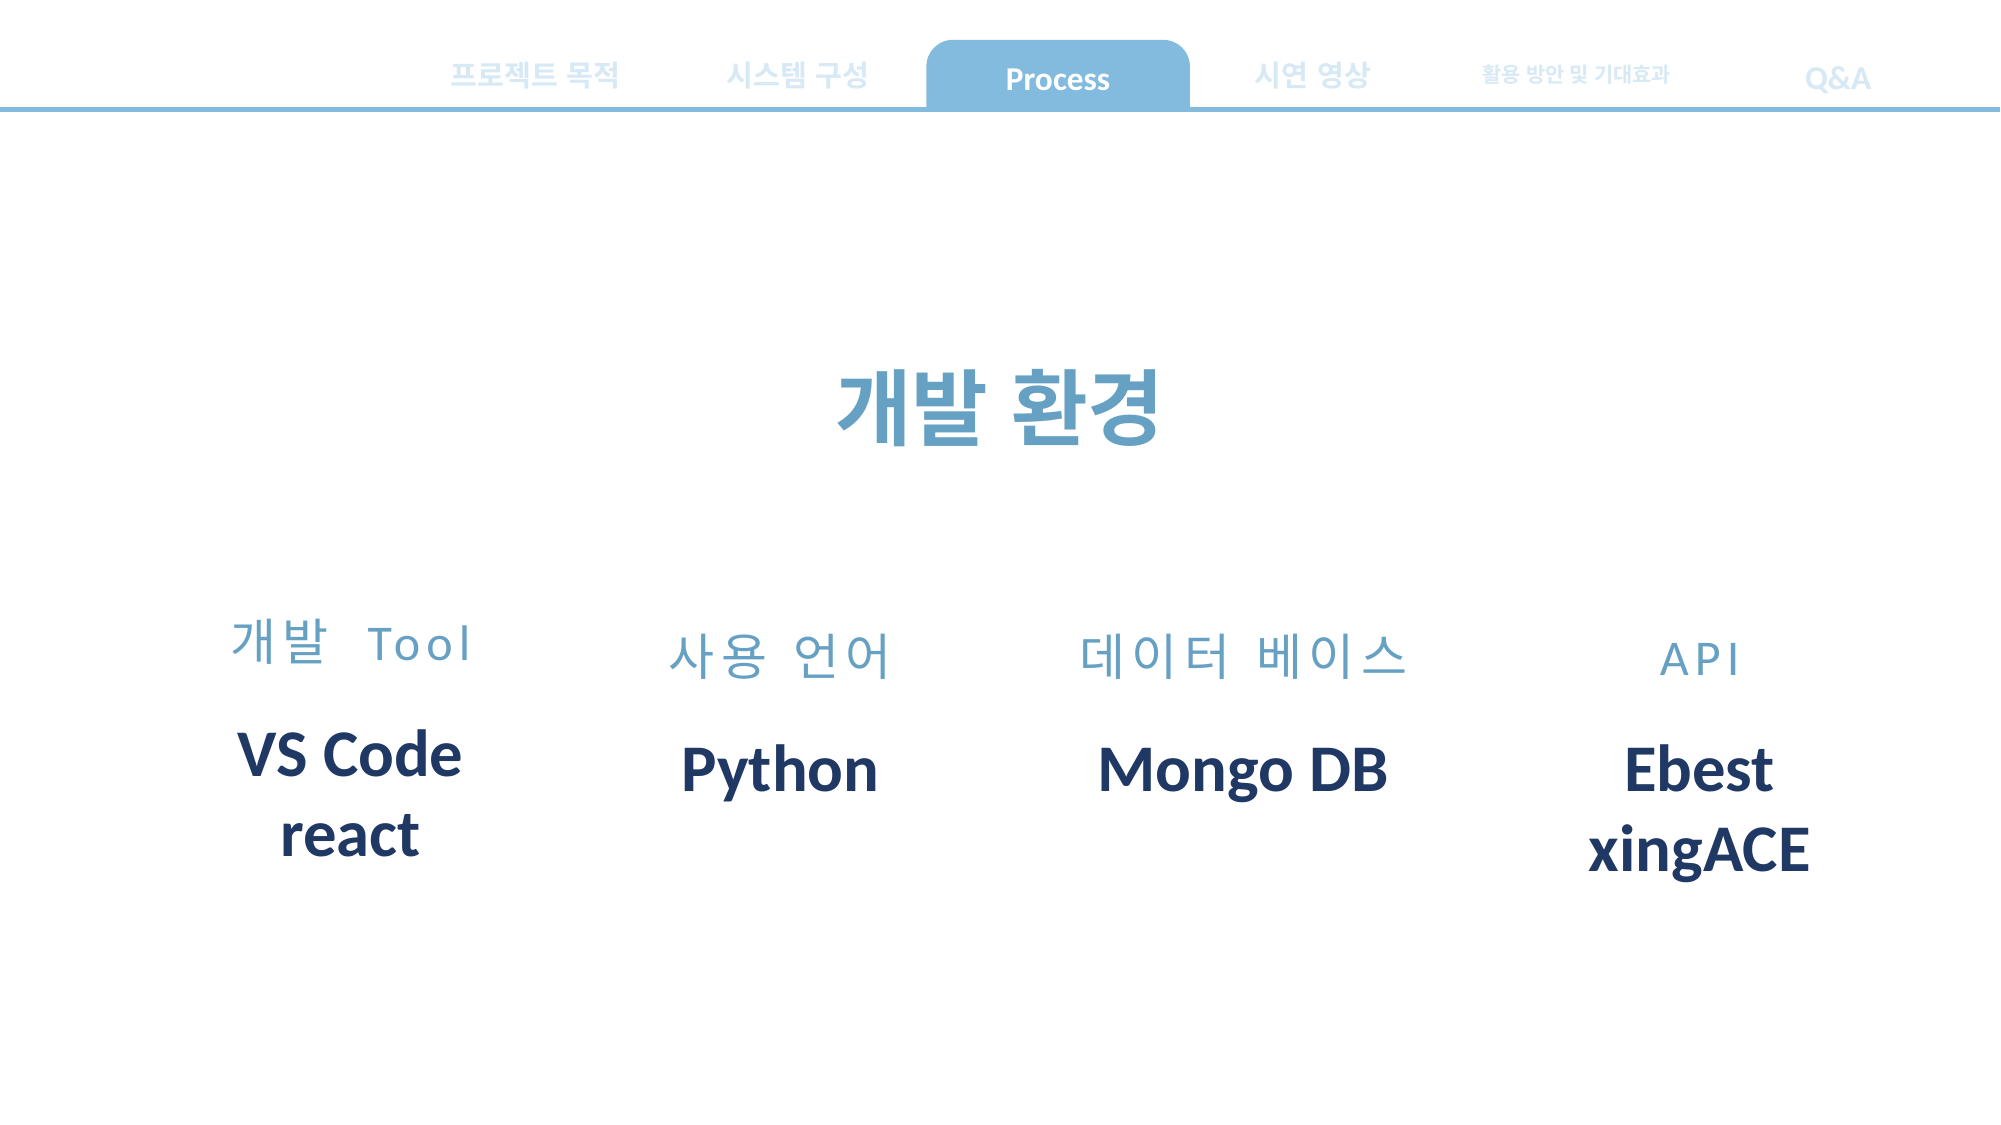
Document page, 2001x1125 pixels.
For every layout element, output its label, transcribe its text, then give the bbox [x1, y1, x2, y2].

text_box 데이터 베이스 Mongo DB [1049, 587, 1438, 813]
text_box Process [991, 49, 1126, 105]
text_box API Ebest xingACE [1572, 587, 1827, 893]
text_box 개발 Tool VS Code react [214, 602, 487, 878]
text_box [925, 38, 1191, 107]
text_box 프로젝트 목적 [436, 49, 637, 100]
text_box Q&A [1790, 48, 1887, 104]
text_box 사용 언어 Python [642, 587, 918, 813]
text_box 개발 환경 [820, 348, 1180, 464]
text_box 시연 영상 [1240, 49, 1387, 100]
text_box 시스템 구성 [711, 49, 885, 100]
text_box 활용 방안 및 기대효과 [1467, 54, 1686, 95]
